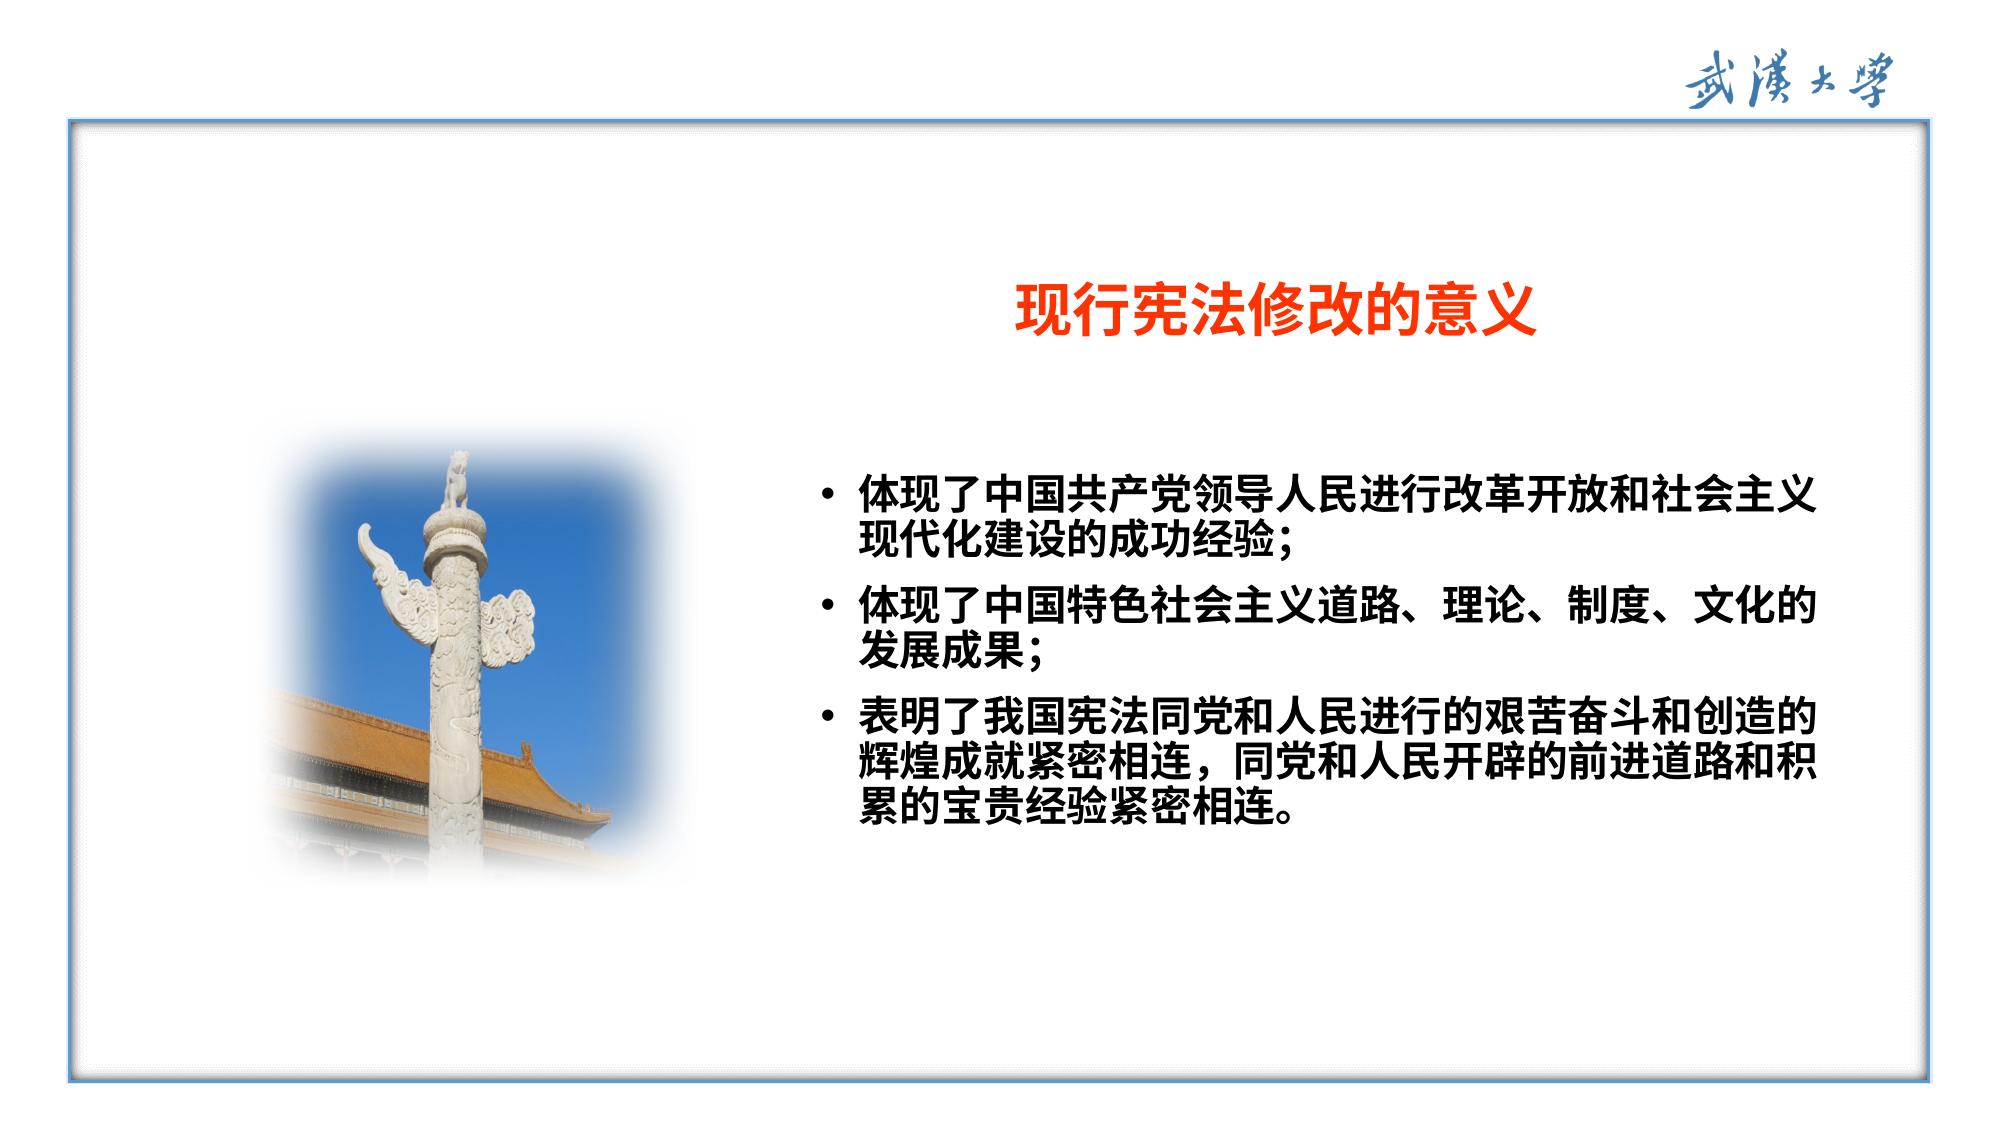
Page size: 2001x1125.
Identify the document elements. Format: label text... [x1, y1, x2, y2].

list 体现了中国共产党领导人民进行改革开放和社会主义现代化建设的成功经验； 体现了中国特色社会主义道路、理论、制度、文化的发展成果； 表明了我国宪法同党和人民进行的艰苦奋斗和创造的辉煌成就紧密相连，同党和人民开辟的前进道路和积累的宝贵经验紧密相连。 [805, 466, 1859, 1125]
picture [66, 117, 1933, 1084]
title 现行宪法修改的意义 [999, 273, 2000, 361]
